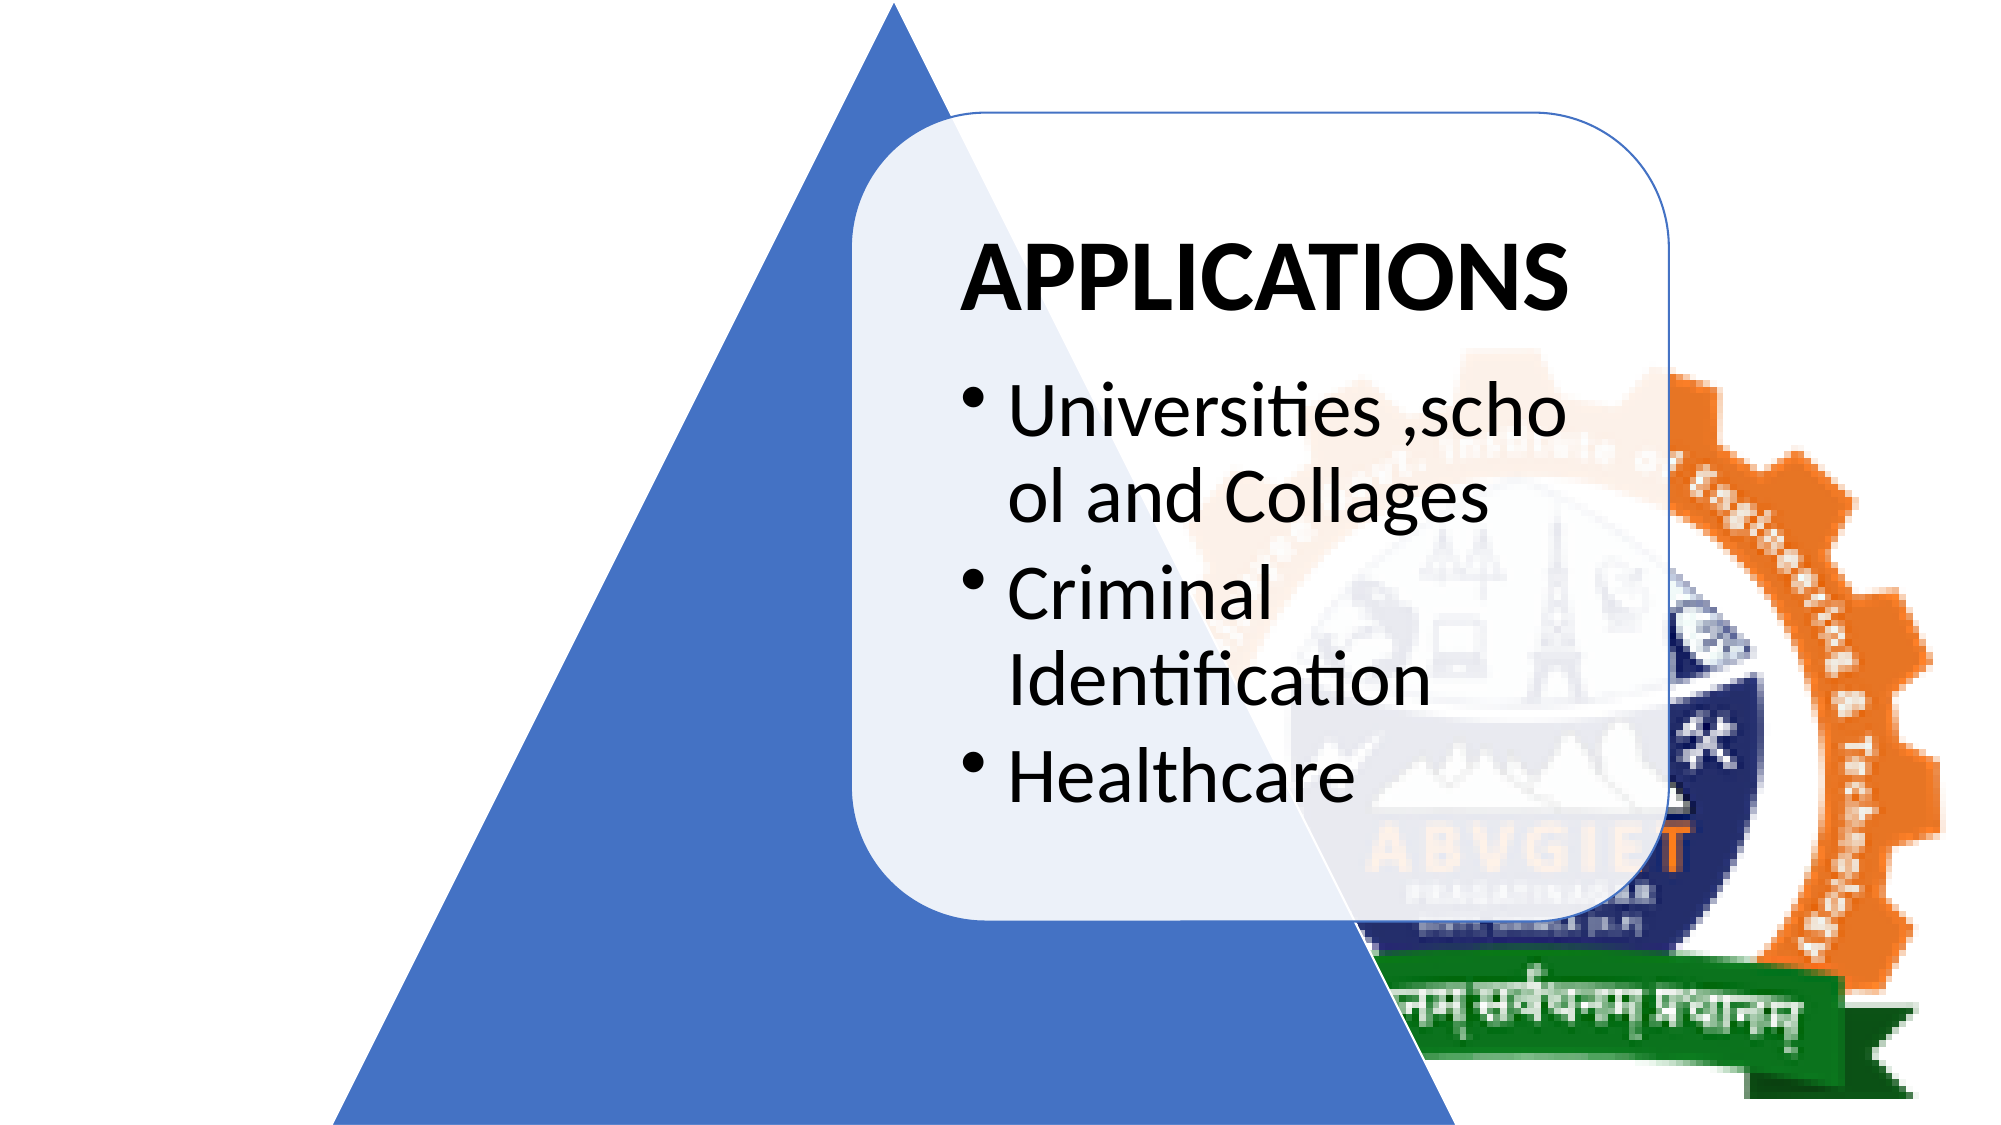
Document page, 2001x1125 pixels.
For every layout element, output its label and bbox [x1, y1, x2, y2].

text_box [0, 0, 2000, 1125]
